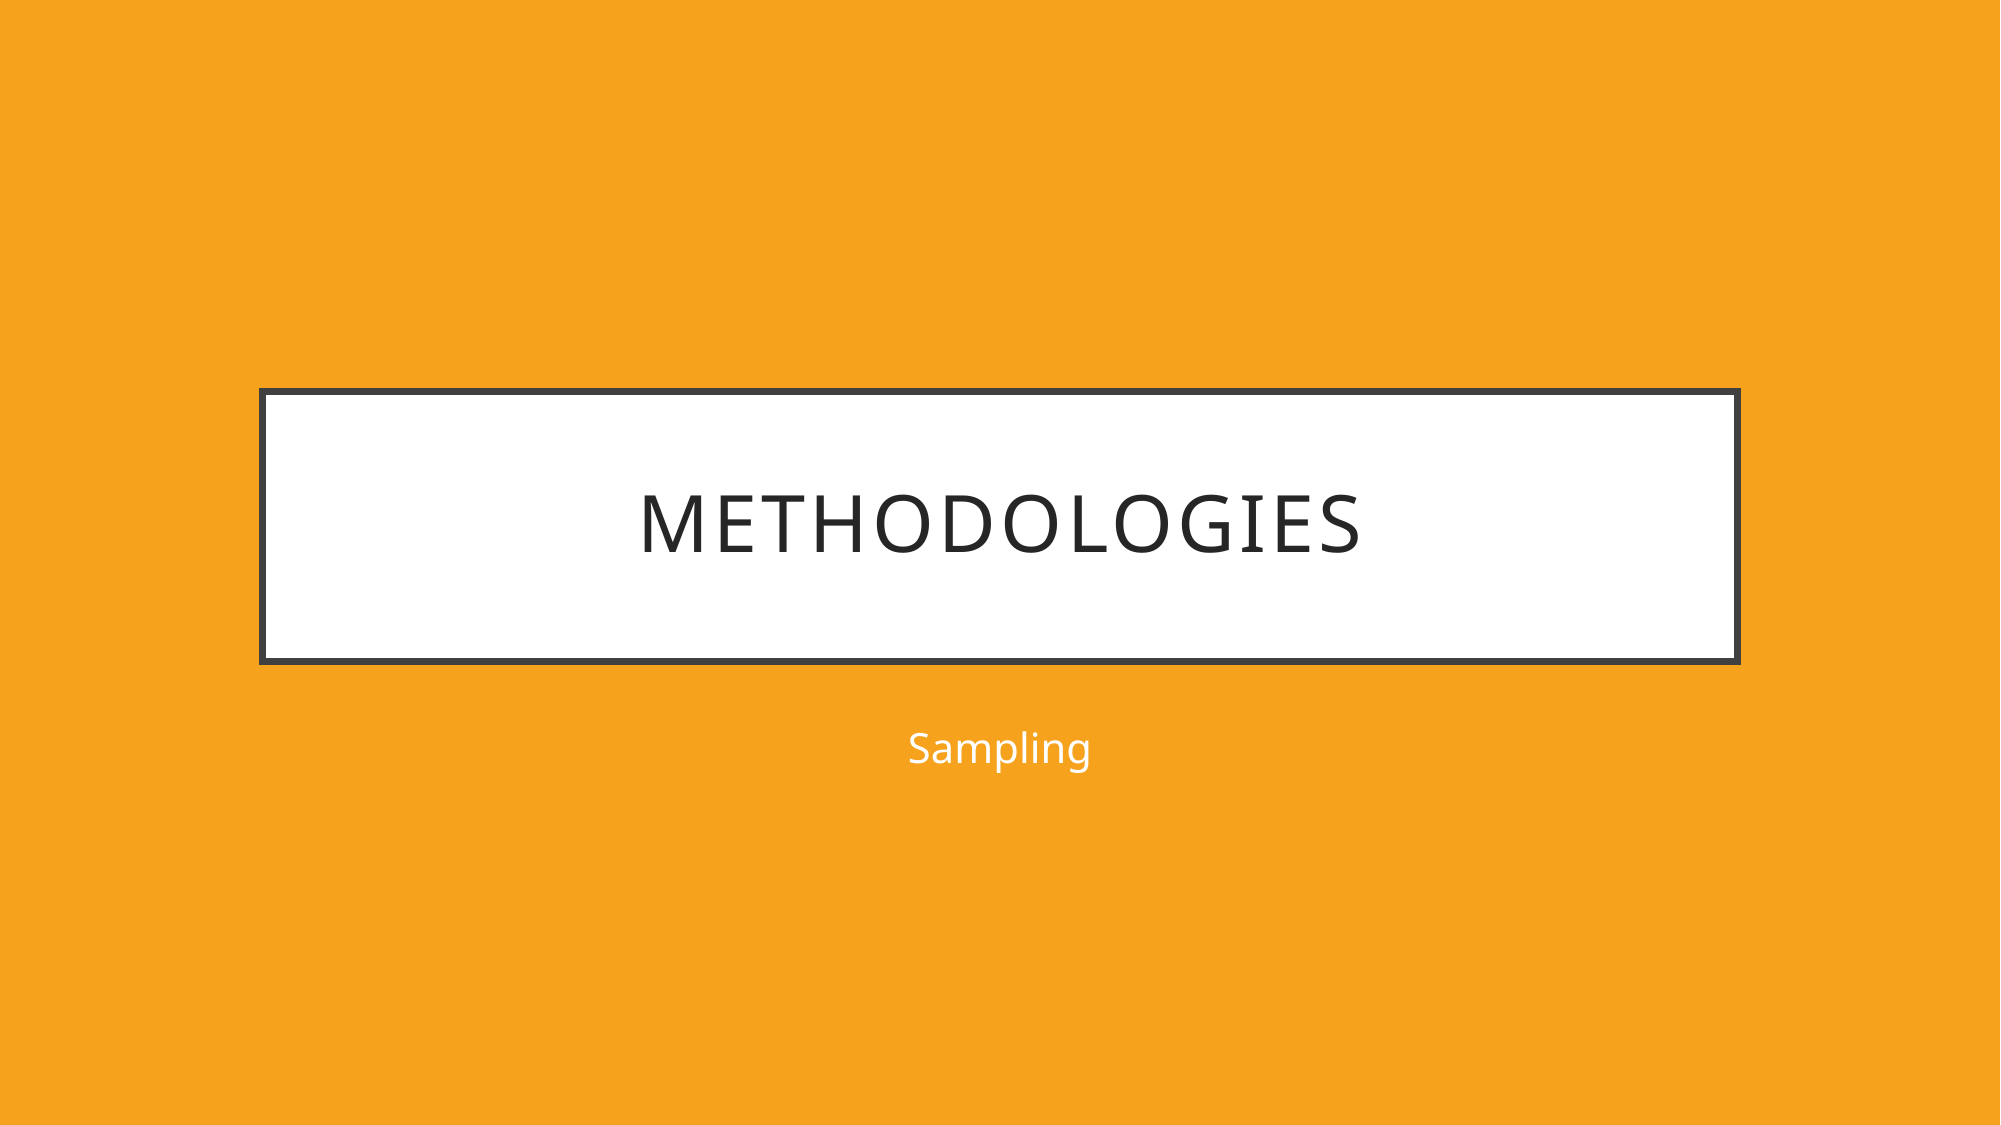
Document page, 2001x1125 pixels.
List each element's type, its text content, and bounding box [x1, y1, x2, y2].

title methodologies [259, 388, 1741, 665]
list Sampling [442, 713, 1558, 922]
